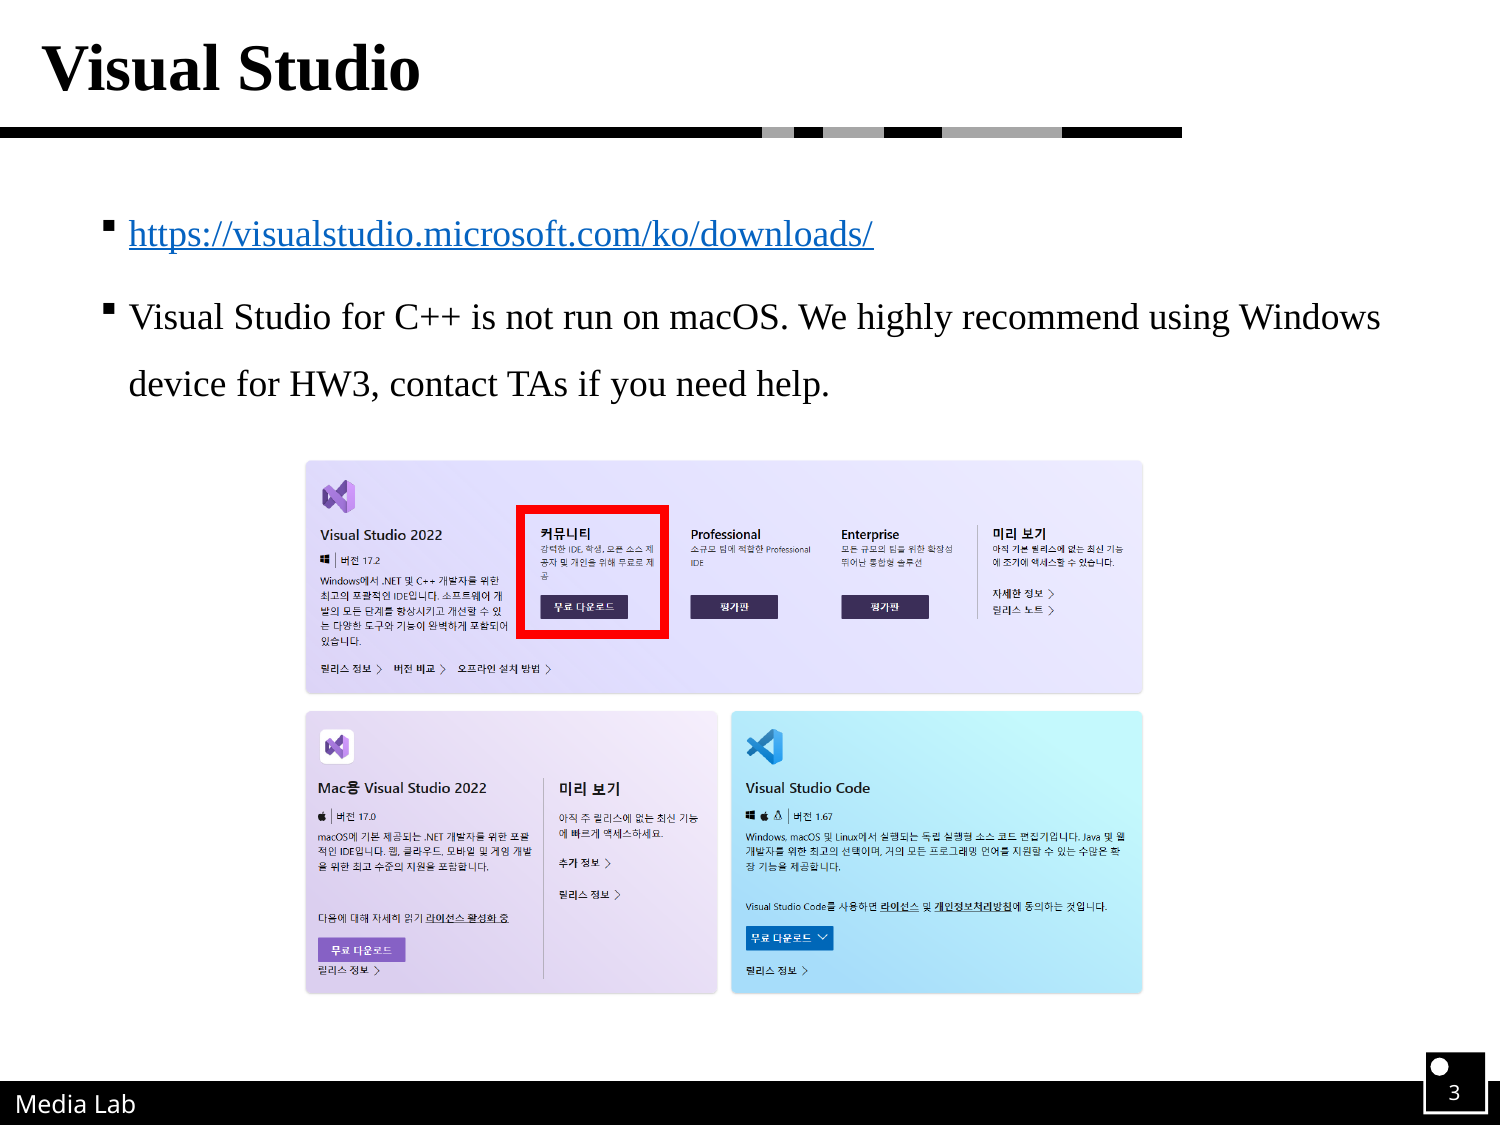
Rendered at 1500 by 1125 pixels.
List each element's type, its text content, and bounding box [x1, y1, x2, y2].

slide_number 3 [1423, 1063, 1486, 1124]
title Visual Studio [26, 25, 1321, 122]
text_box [274, 443, 1179, 1018]
list https://visualstudio.microsoft.com/ko/downloads/ Visual Studio for C++ is not run on macOS. We highly recommend using Windows device for HW3, contact TAs if you need help. [85, 178, 1415, 1006]
